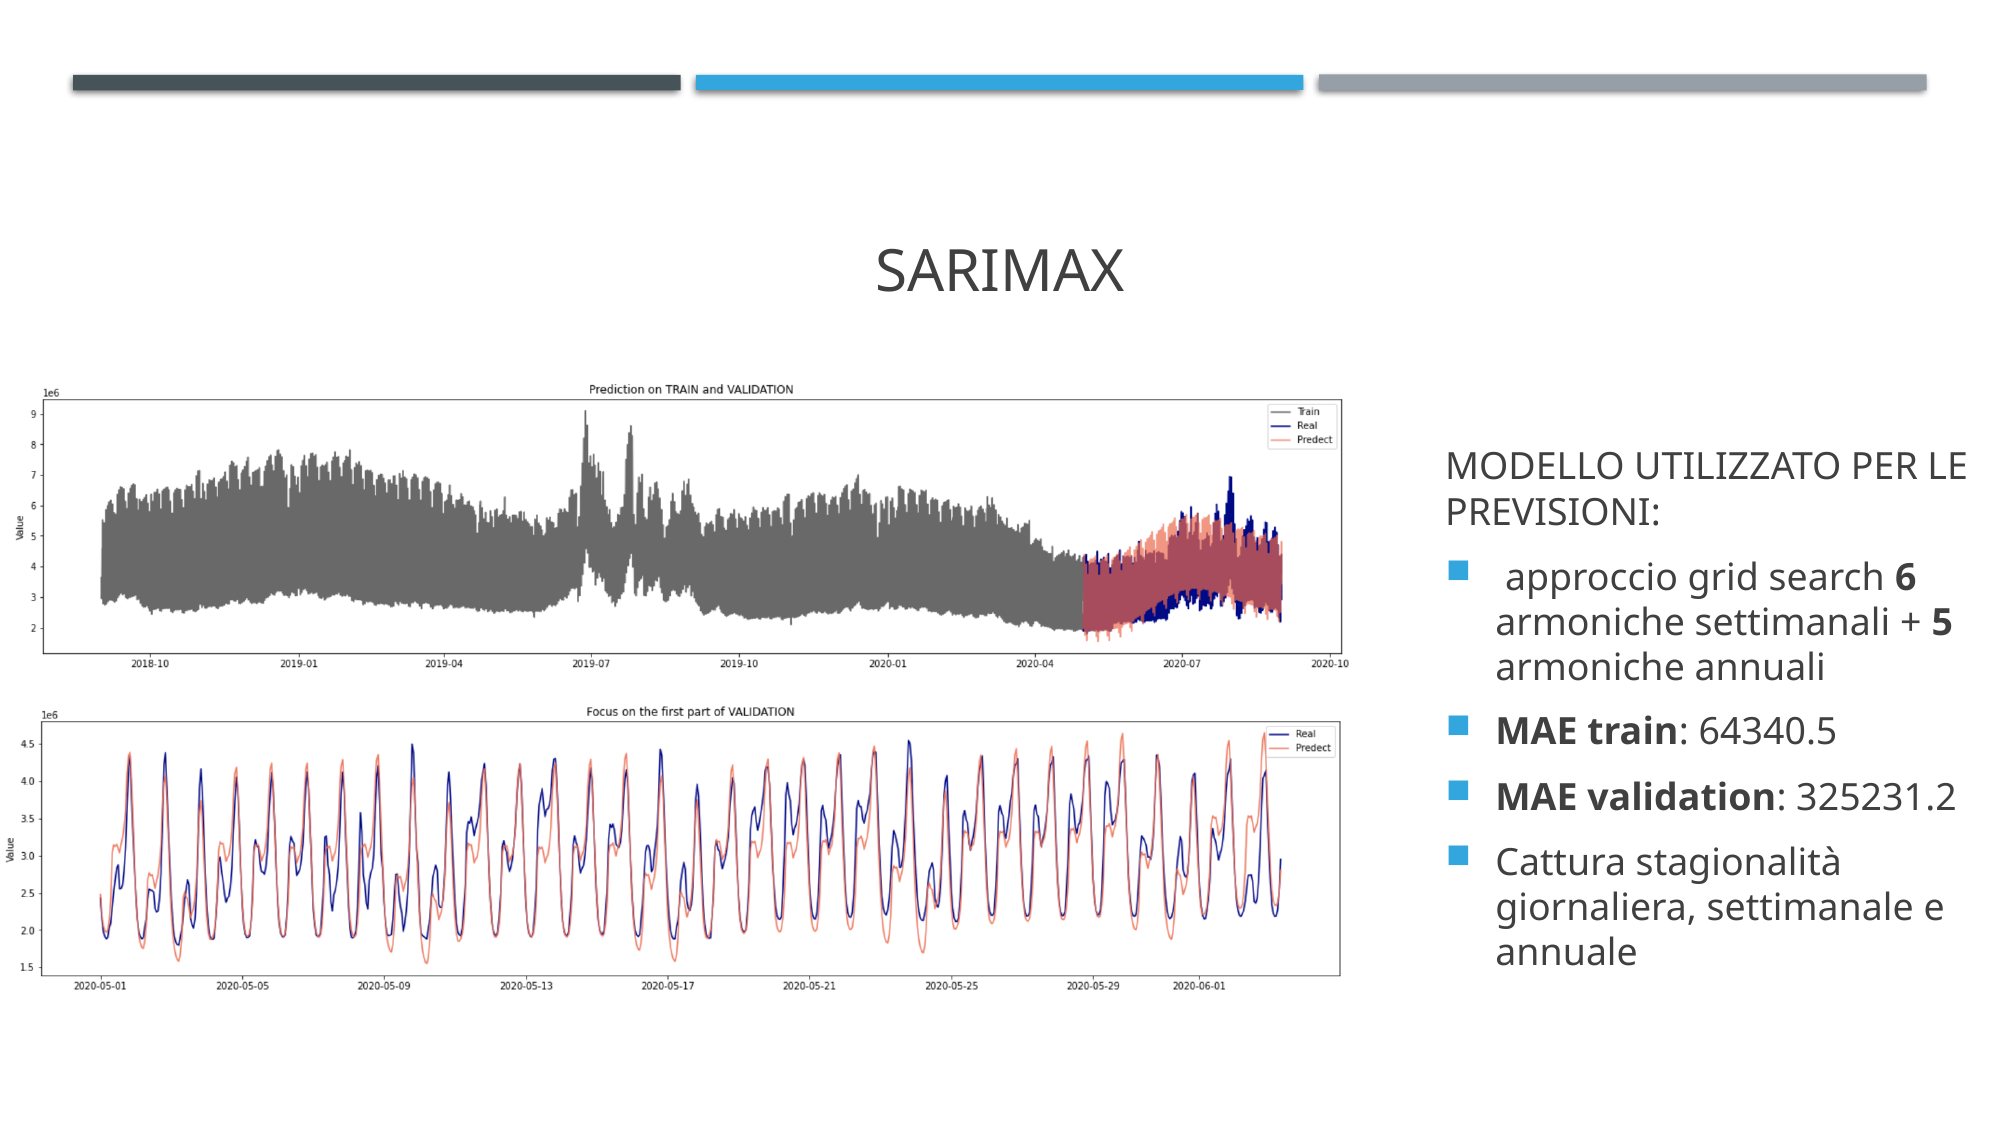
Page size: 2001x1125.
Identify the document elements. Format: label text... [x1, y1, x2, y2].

picture [0, 377, 1360, 679]
title SARIMAX [95, 115, 1905, 311]
picture [0, 693, 1360, 996]
